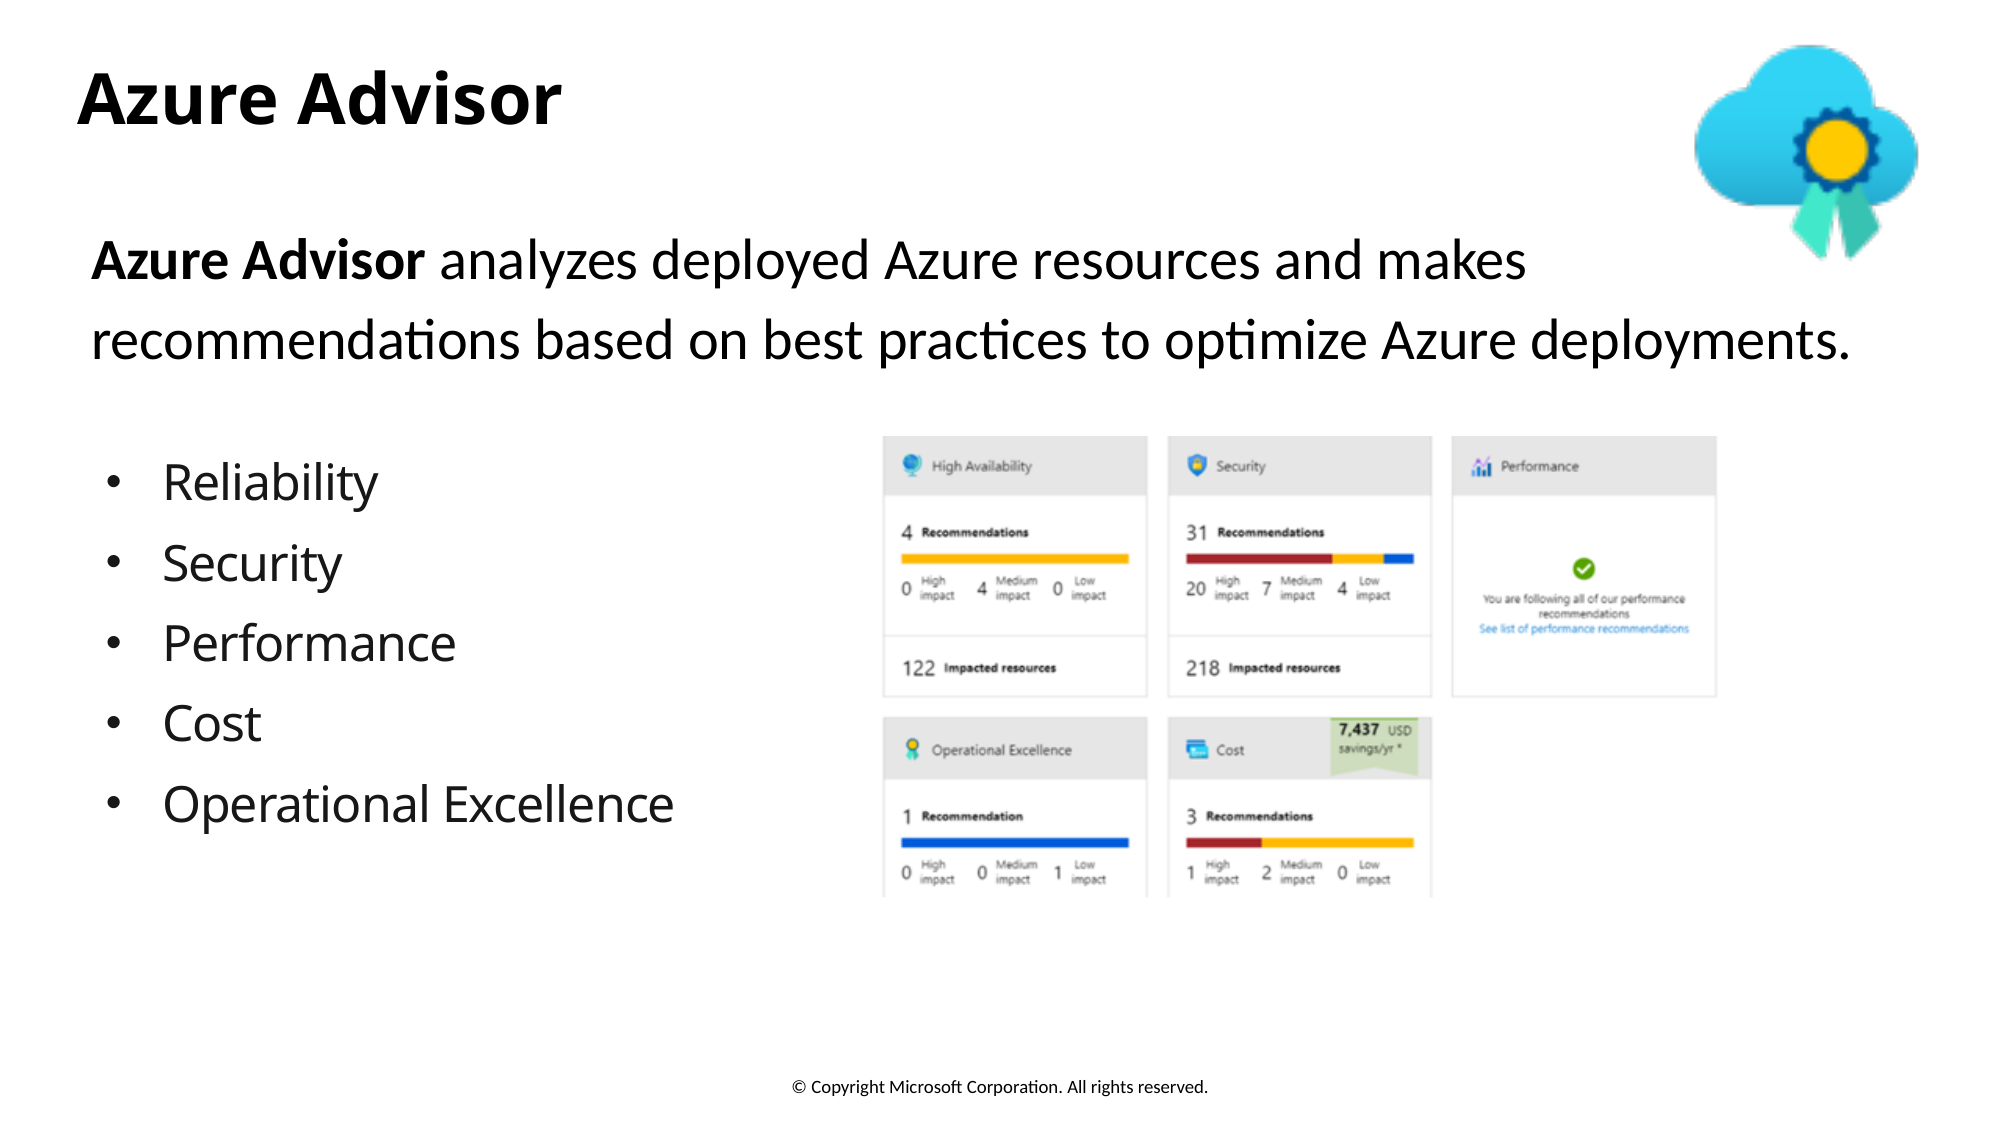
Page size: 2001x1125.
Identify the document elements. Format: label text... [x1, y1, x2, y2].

text_box © Copyright Microsoft Corporation. All rights reserved. [662, 1074, 1338, 1098]
title Azure Advisor [62, 45, 582, 158]
text_box Azure Advisor analyzes deployed Azure resources and makes recommendations based on best practices to optimize Azure deployments. [75, 202, 1967, 379]
text_box Reliability Security Performance Cost Operational Excellence [105, 435, 833, 848]
picture [1690, 34, 1925, 269]
picture [881, 436, 1718, 907]
